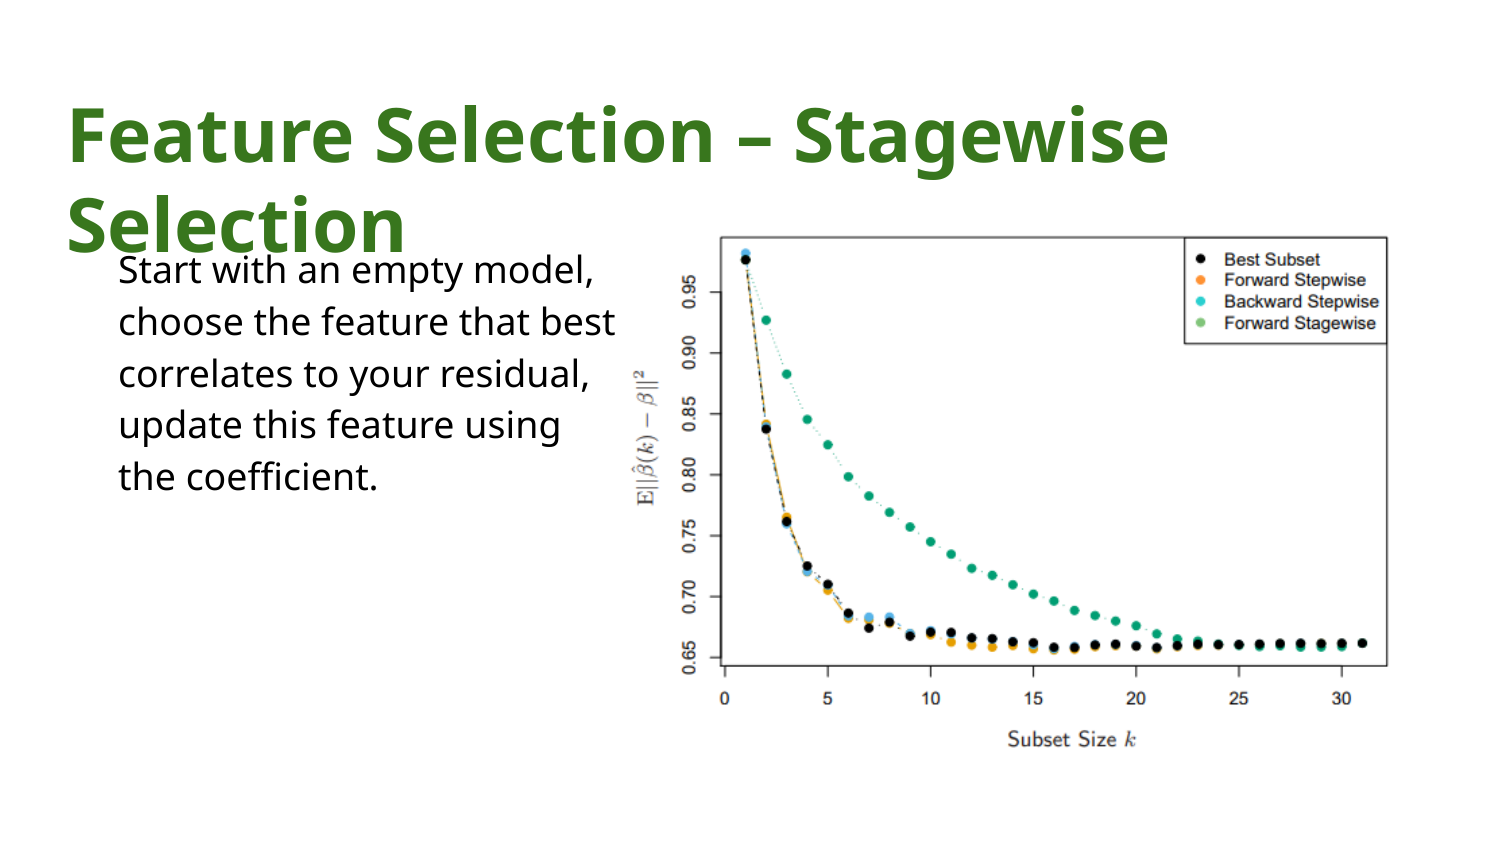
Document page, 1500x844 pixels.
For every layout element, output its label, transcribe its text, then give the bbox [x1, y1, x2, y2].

picture [615, 224, 1398, 761]
title Feature Selection – Stagewise Selection [51, 72, 1449, 167]
list Start with an empty model, choose the feature that best correlates to your residual, update this feature using the coefficient. [103, 224, 1397, 844]
